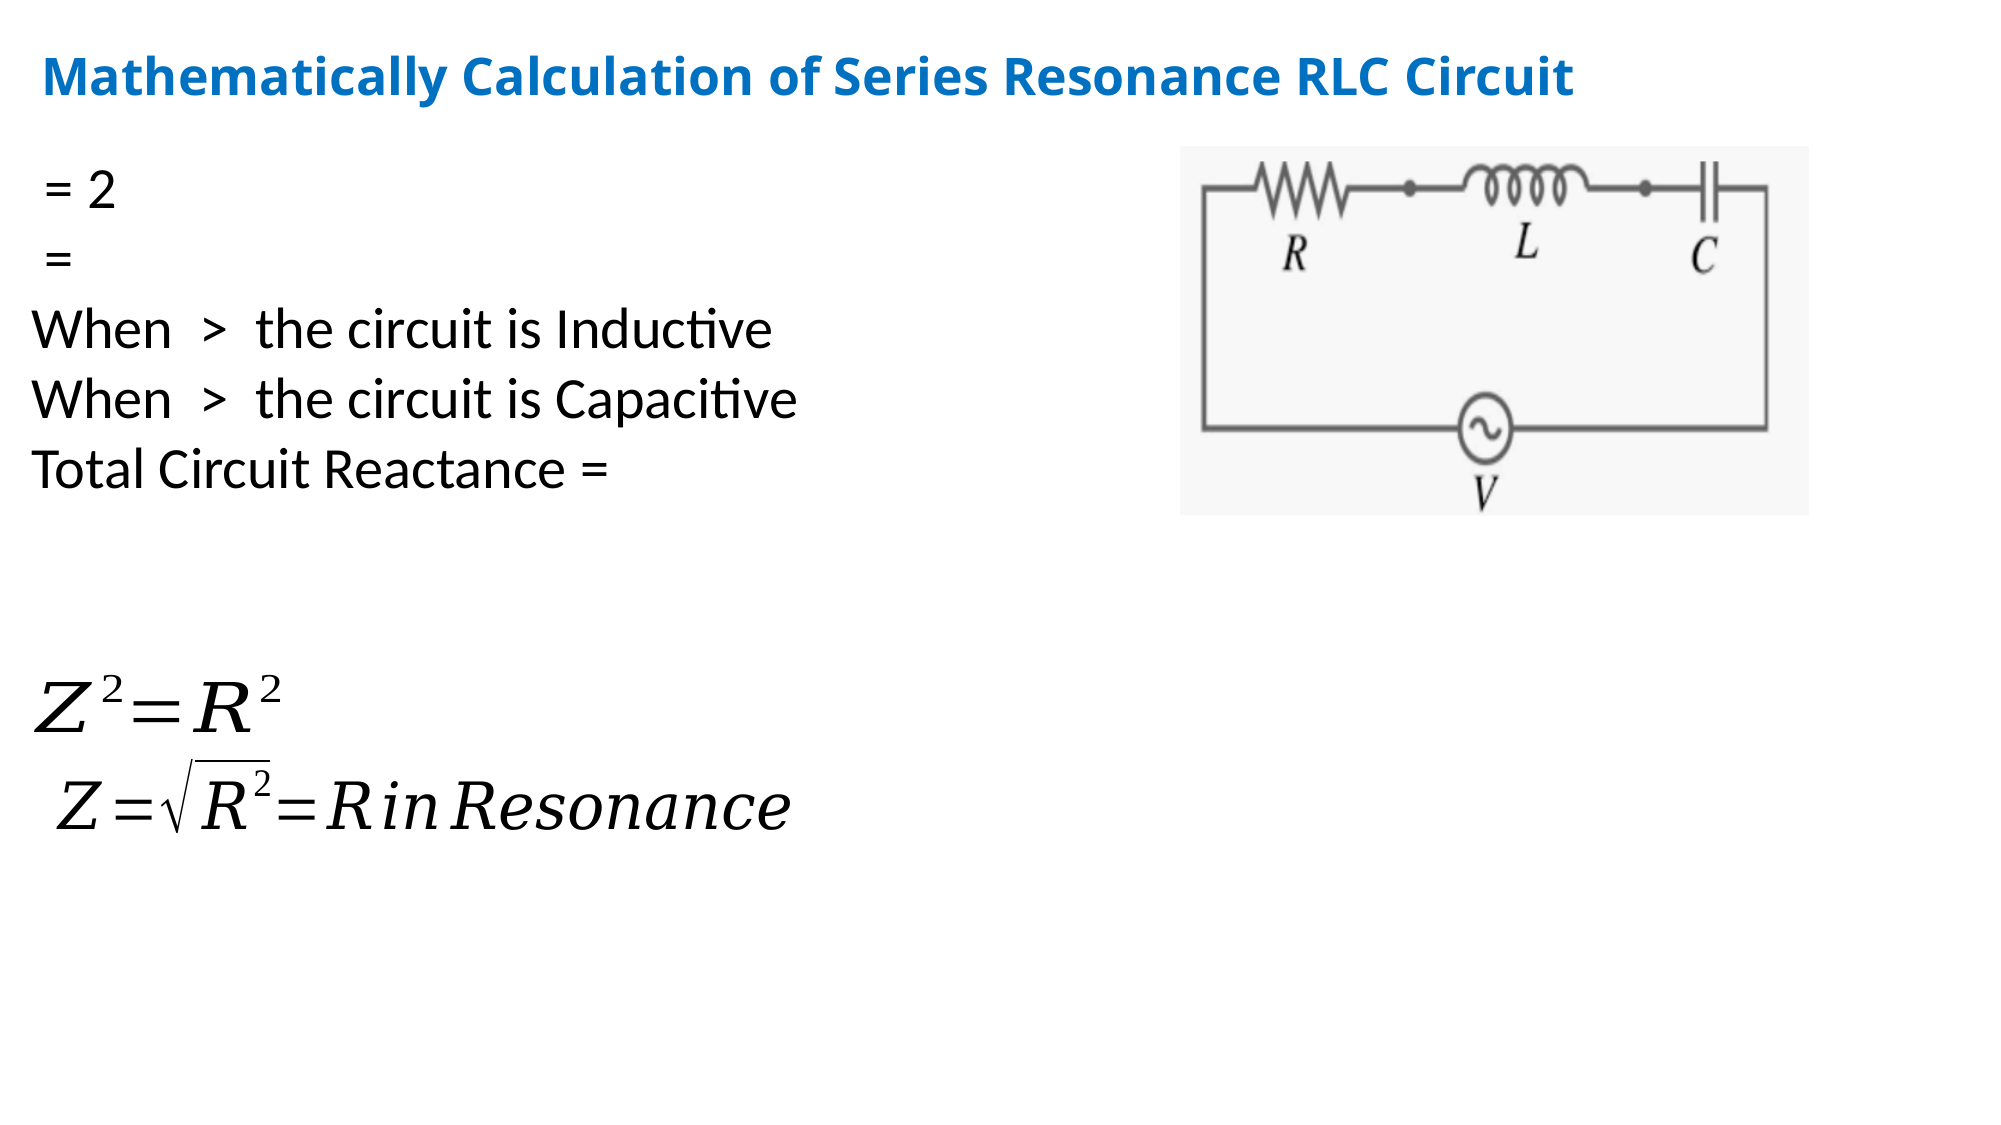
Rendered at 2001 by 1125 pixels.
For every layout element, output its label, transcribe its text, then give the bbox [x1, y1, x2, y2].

picture [1180, 146, 1809, 525]
title Mathematically Calculation of Series Resonance RLC Circuit [26, 26, 1751, 131]
